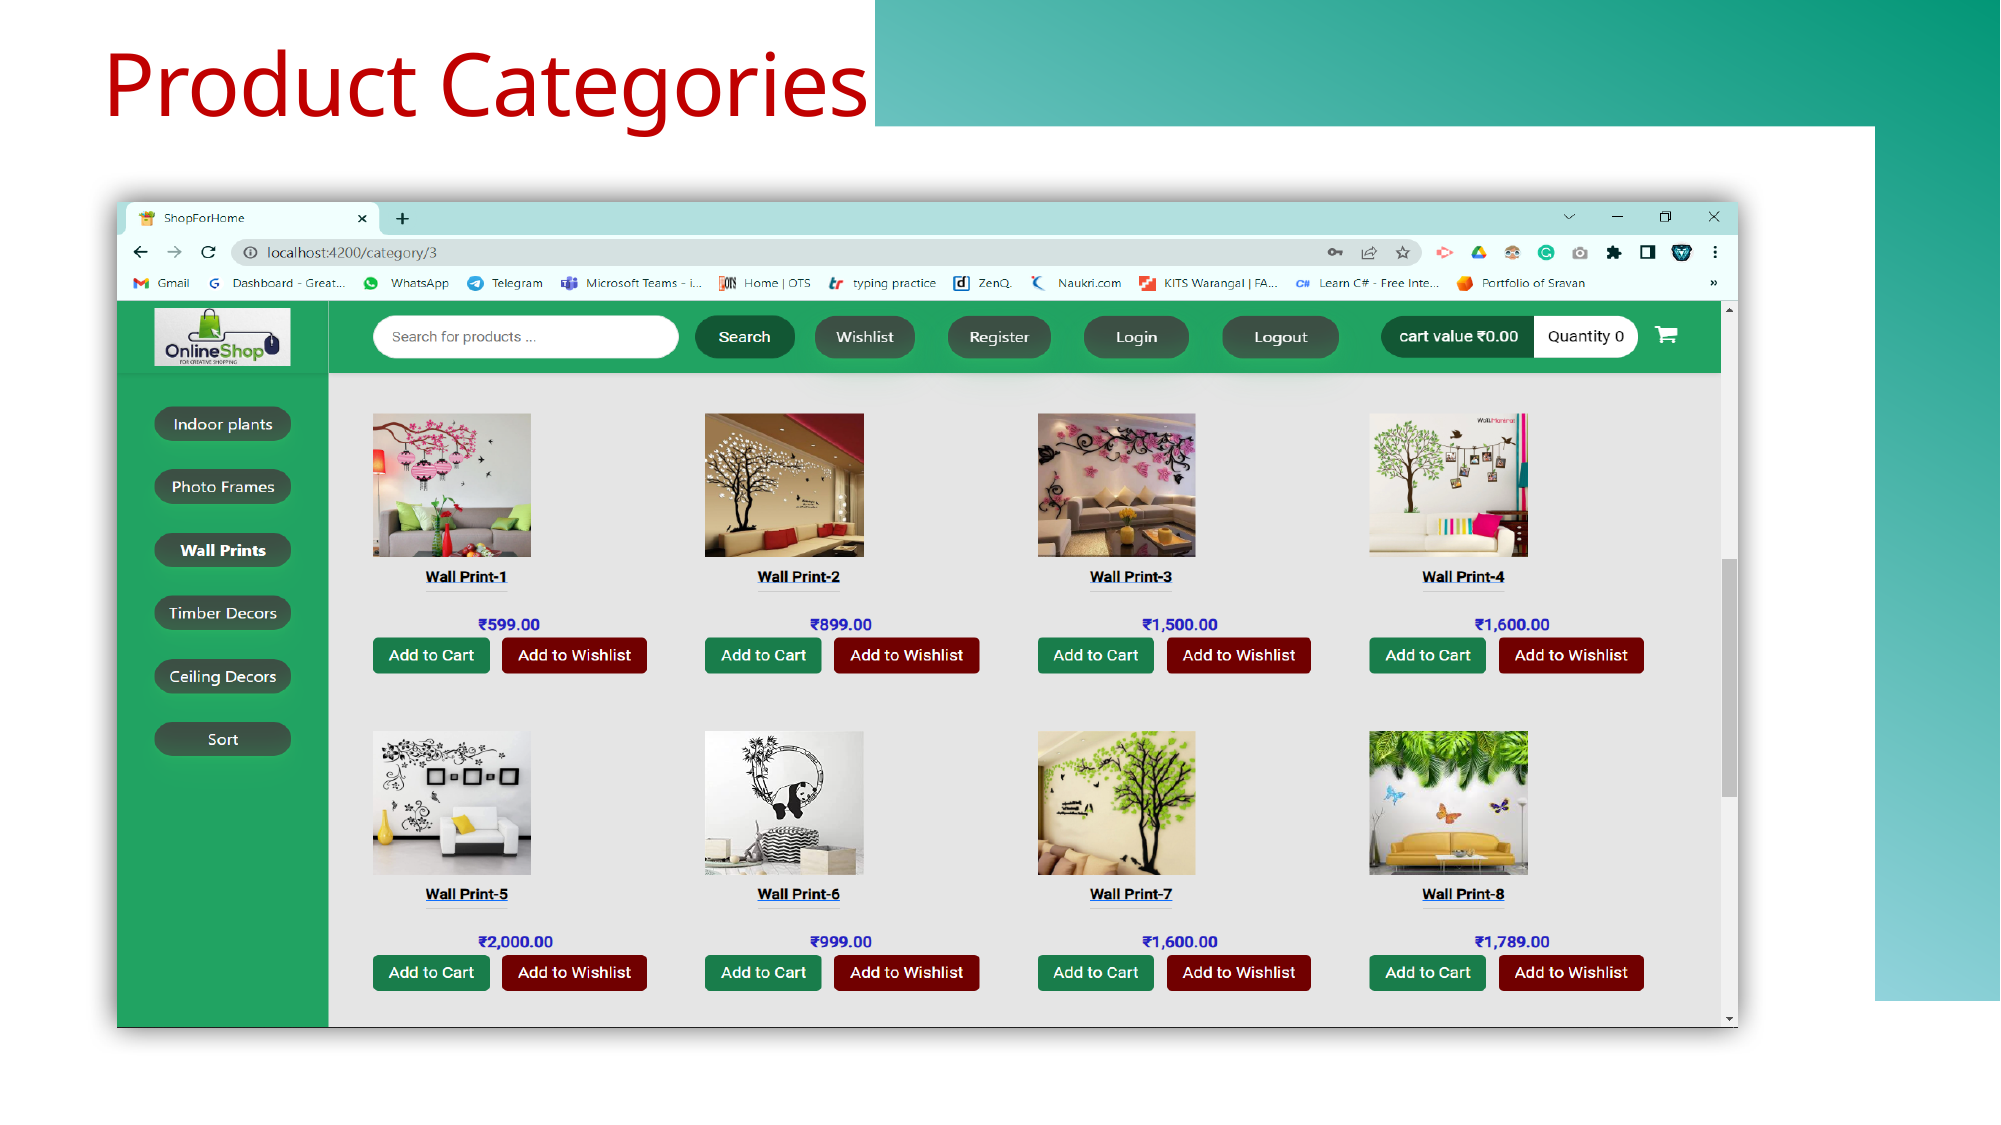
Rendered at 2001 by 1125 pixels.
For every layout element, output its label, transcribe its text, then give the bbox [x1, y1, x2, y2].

picture [117, 202, 1738, 1028]
title Product Categories [87, 29, 1629, 250]
